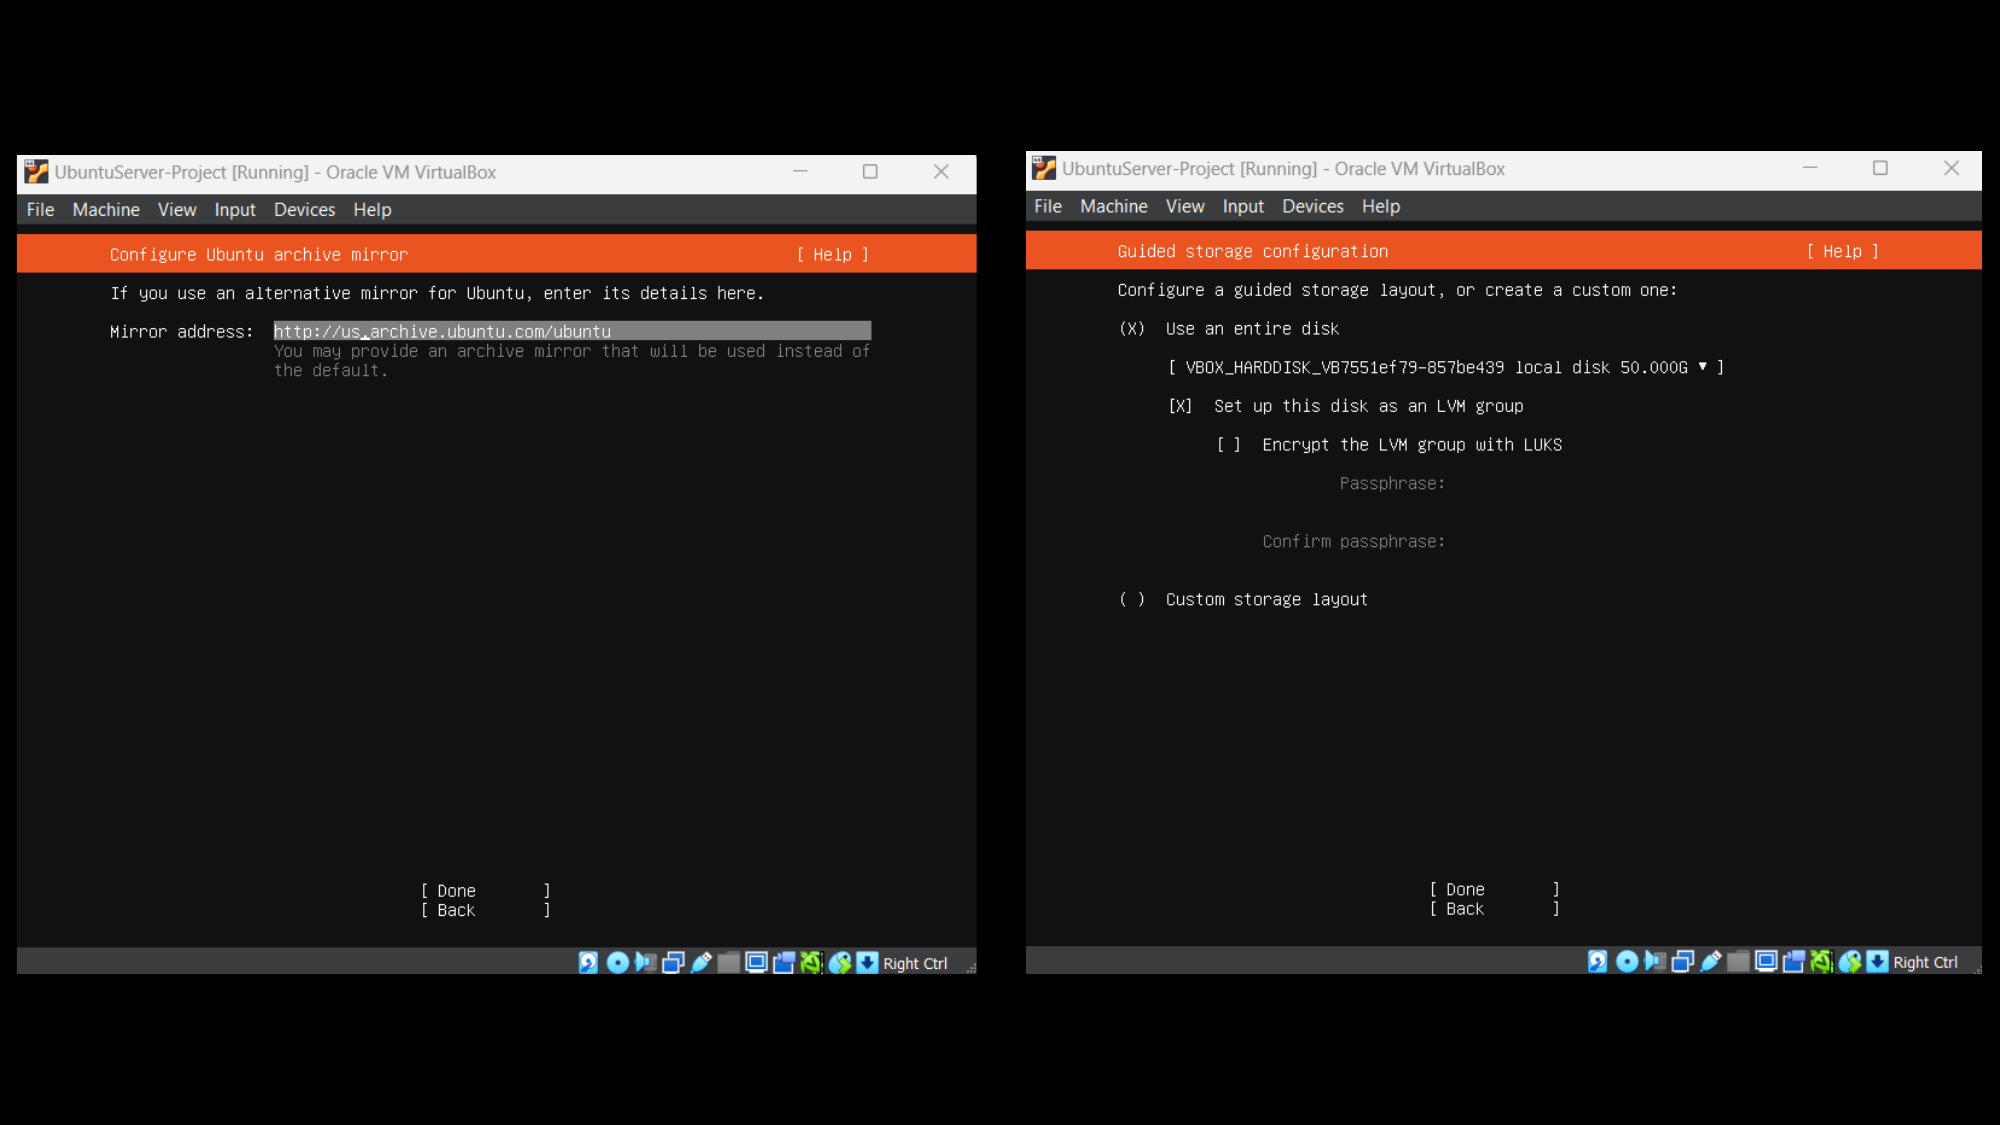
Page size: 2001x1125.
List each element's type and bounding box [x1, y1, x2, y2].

picture [16, 154, 977, 974]
picture [1026, 151, 1982, 974]
